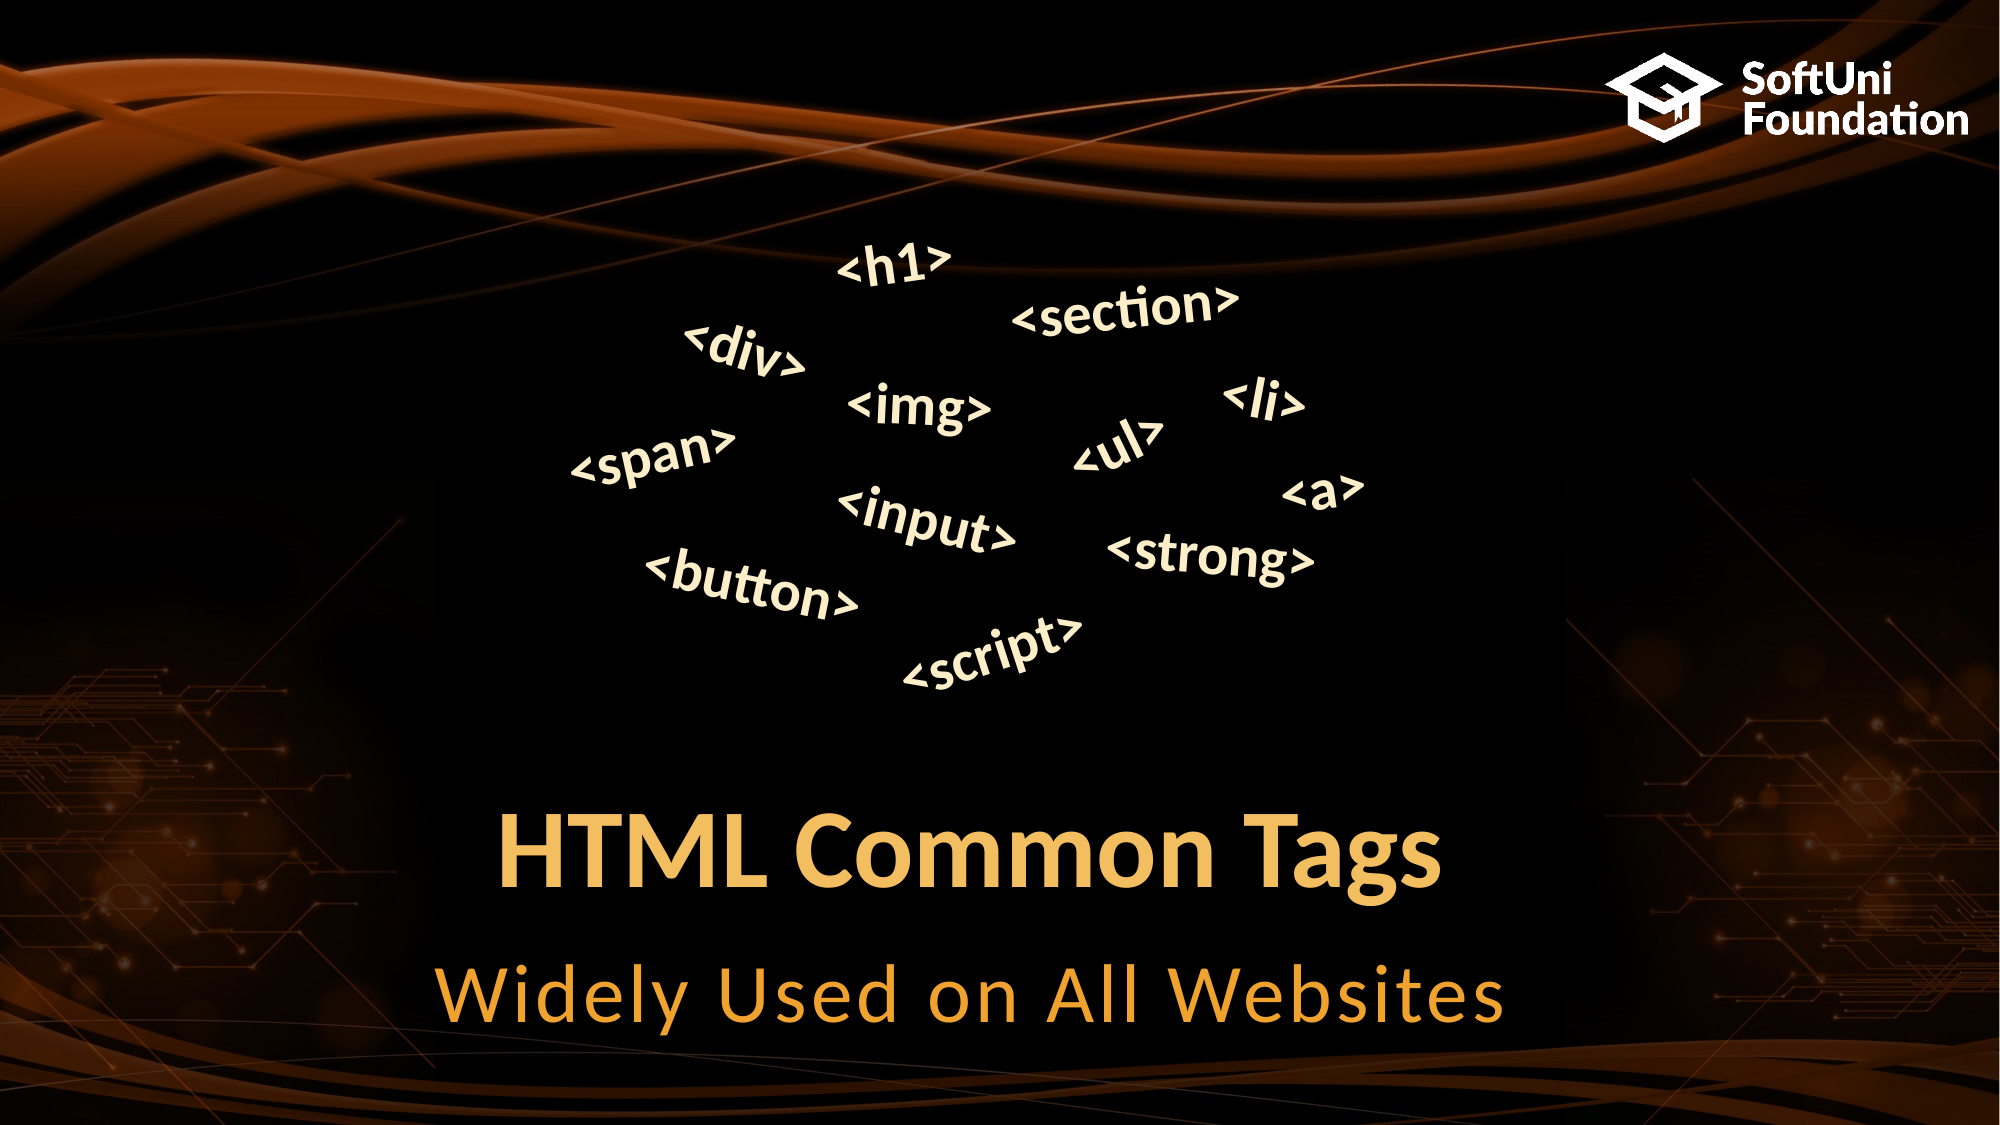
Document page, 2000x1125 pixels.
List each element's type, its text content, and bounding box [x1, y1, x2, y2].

picture [0, 0, 2000, 1125]
subtitle Widely Used on All Websites [237, 928, 1704, 1047]
title HTML Common Tags [237, 783, 1704, 918]
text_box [550, 217, 1382, 693]
